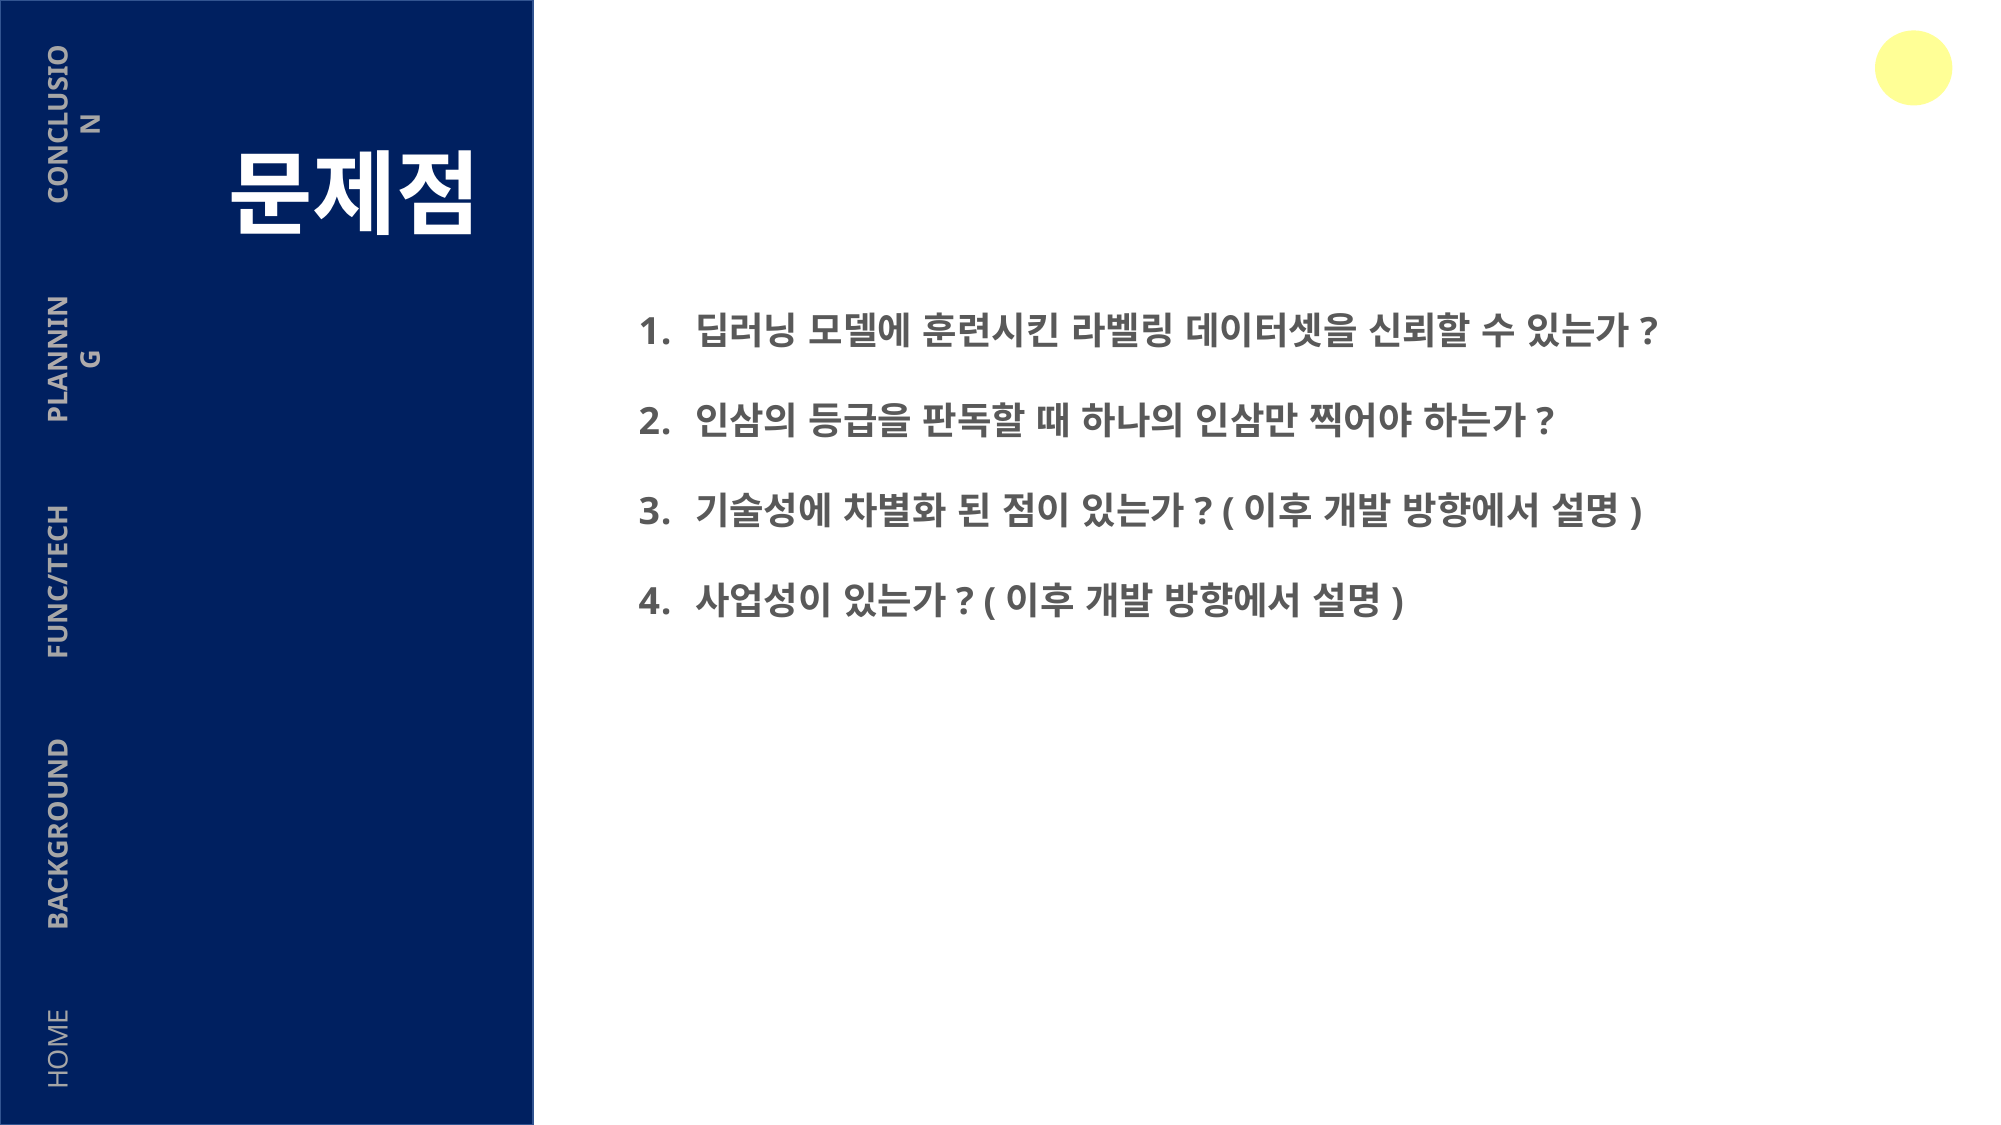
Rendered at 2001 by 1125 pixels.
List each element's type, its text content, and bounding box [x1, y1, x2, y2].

text_box 딥러닝 모델에 훈련시킨 라벨링 데이터셋을 신뢰할 수 있는가? 인삼의 등급을 판독할 때 하나의 인삼만 찍어야 하는가? 기술성에 차별화 된 점이 있는가? (이후 개발 방향에서 설명) 사업성이 있는가? (이후 개발 방향에서 설명) [624, 299, 1784, 675]
text_box [1873, 29, 1954, 107]
text_box FUNC/TECH [32, 488, 81, 676]
text_box 문제점 [194, 128, 497, 254]
text_box HOME [32, 993, 81, 1106]
text_box BACKGROUND [32, 720, 81, 949]
text_box [0, 0, 534, 1125]
text_box CONCLUSION [32, 19, 113, 230]
text_box PLANNING [32, 275, 113, 444]
